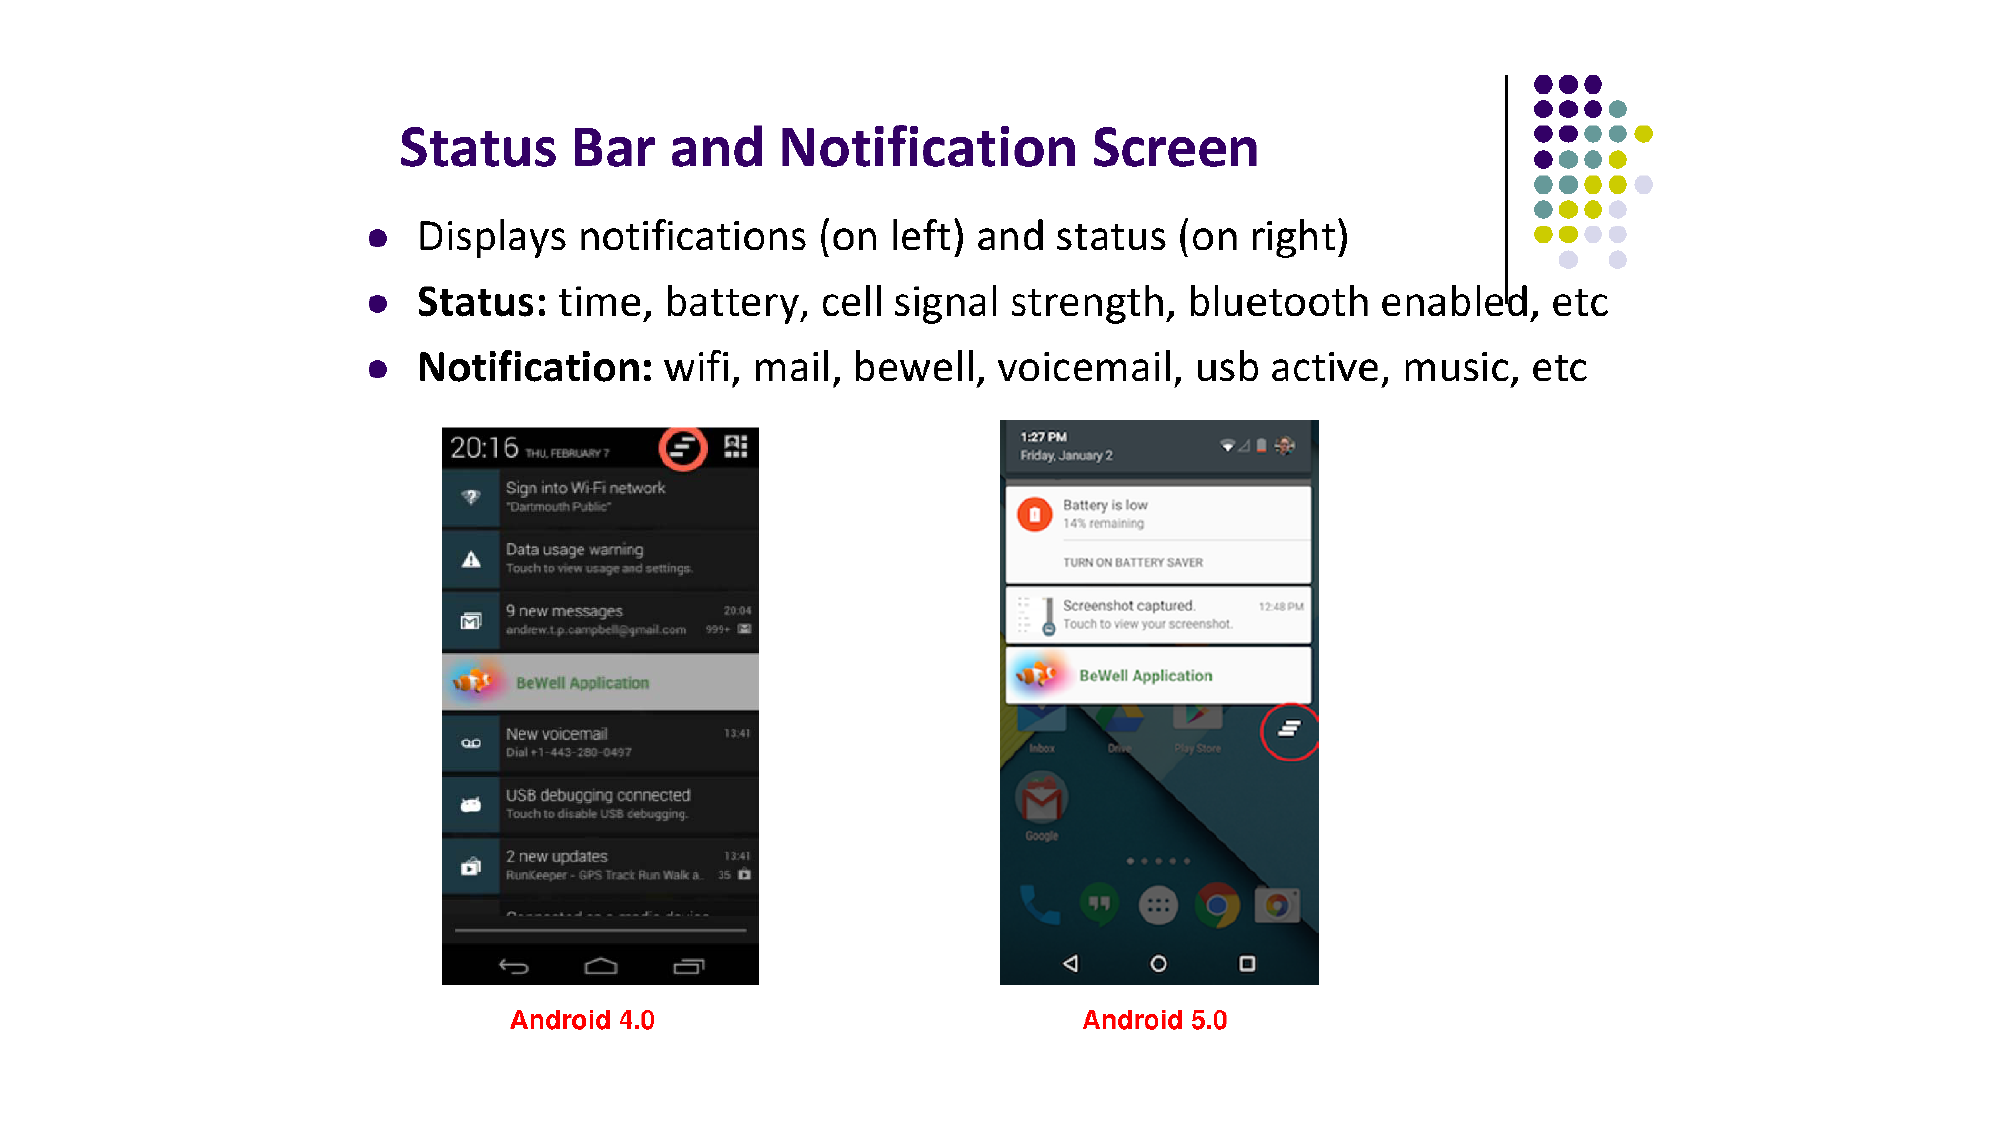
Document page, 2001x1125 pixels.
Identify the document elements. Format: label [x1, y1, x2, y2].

picture [249, 0, 1750, 1125]
